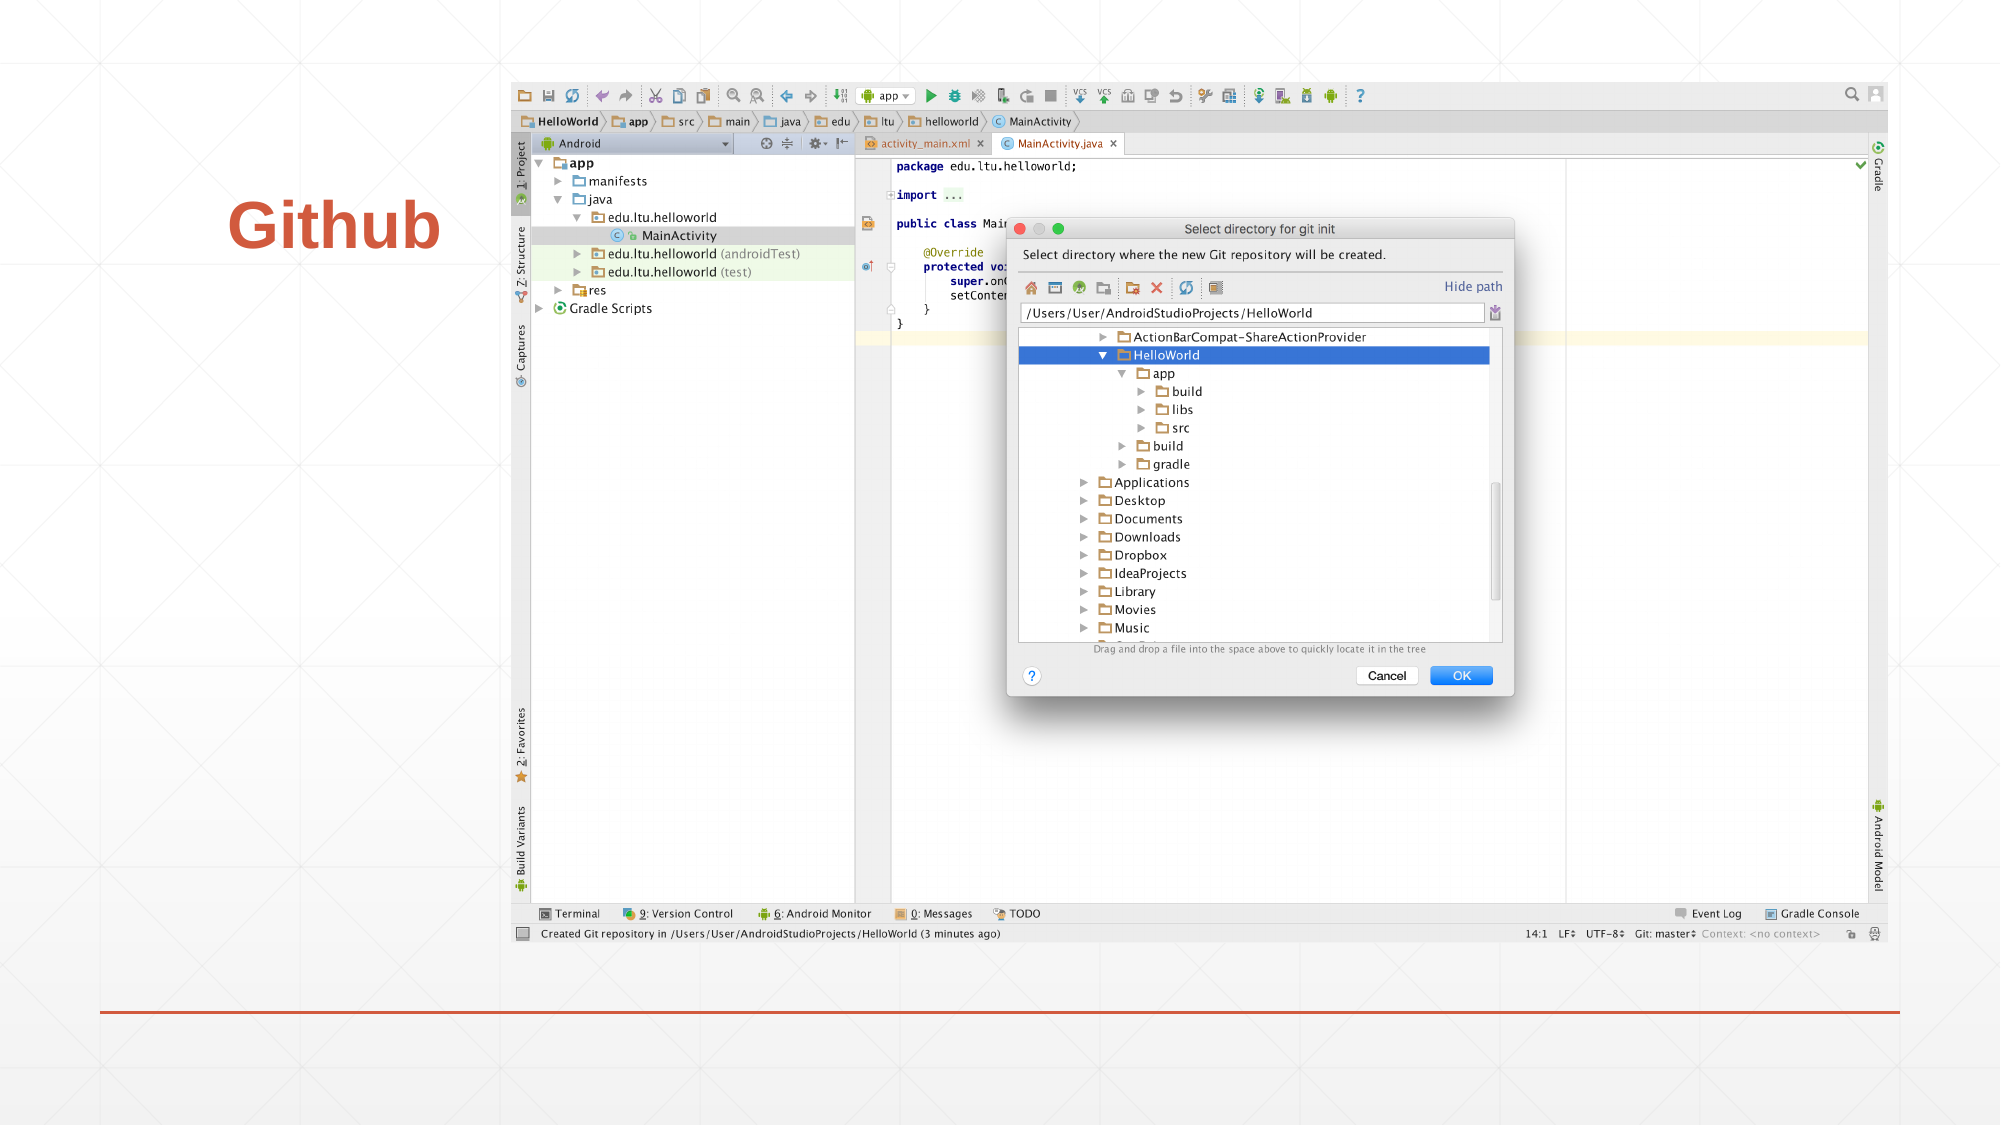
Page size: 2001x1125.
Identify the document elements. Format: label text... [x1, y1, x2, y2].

title Github [212, 82, 511, 271]
picture [511, 82, 1888, 943]
